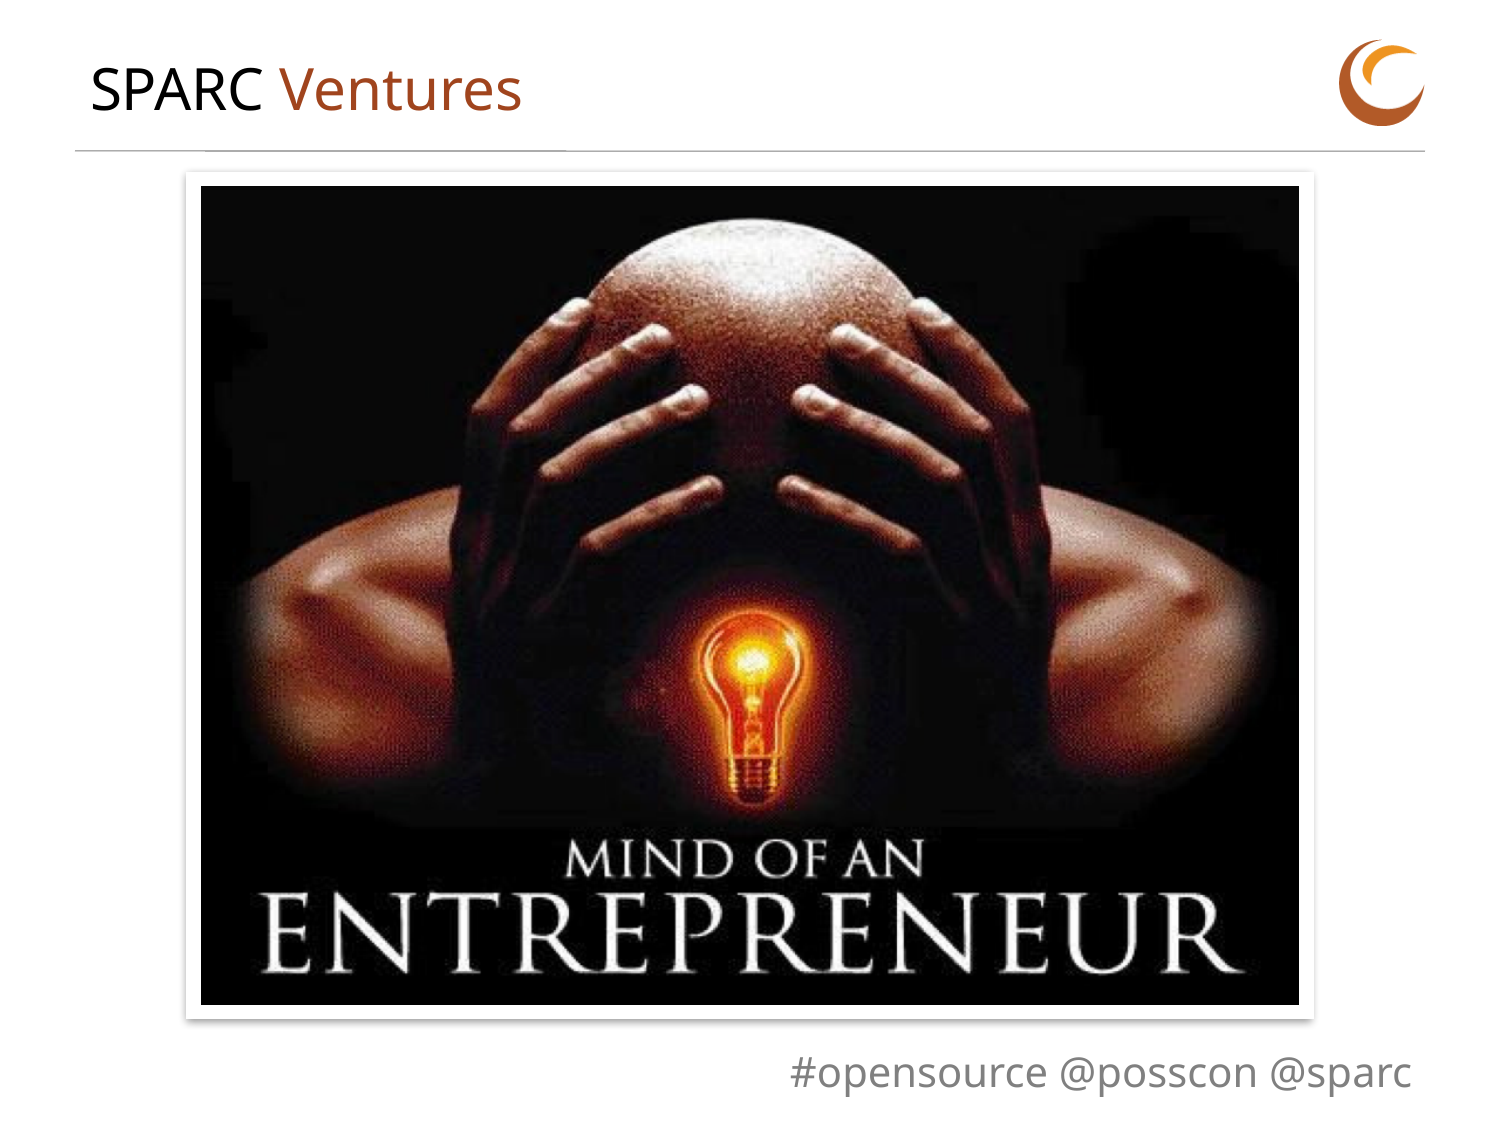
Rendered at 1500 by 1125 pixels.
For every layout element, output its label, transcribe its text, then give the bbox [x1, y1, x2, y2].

title SPARC Ventures [75, 45, 1425, 123]
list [200, 185, 1300, 1006]
picture [1339, 39, 1425, 45]
